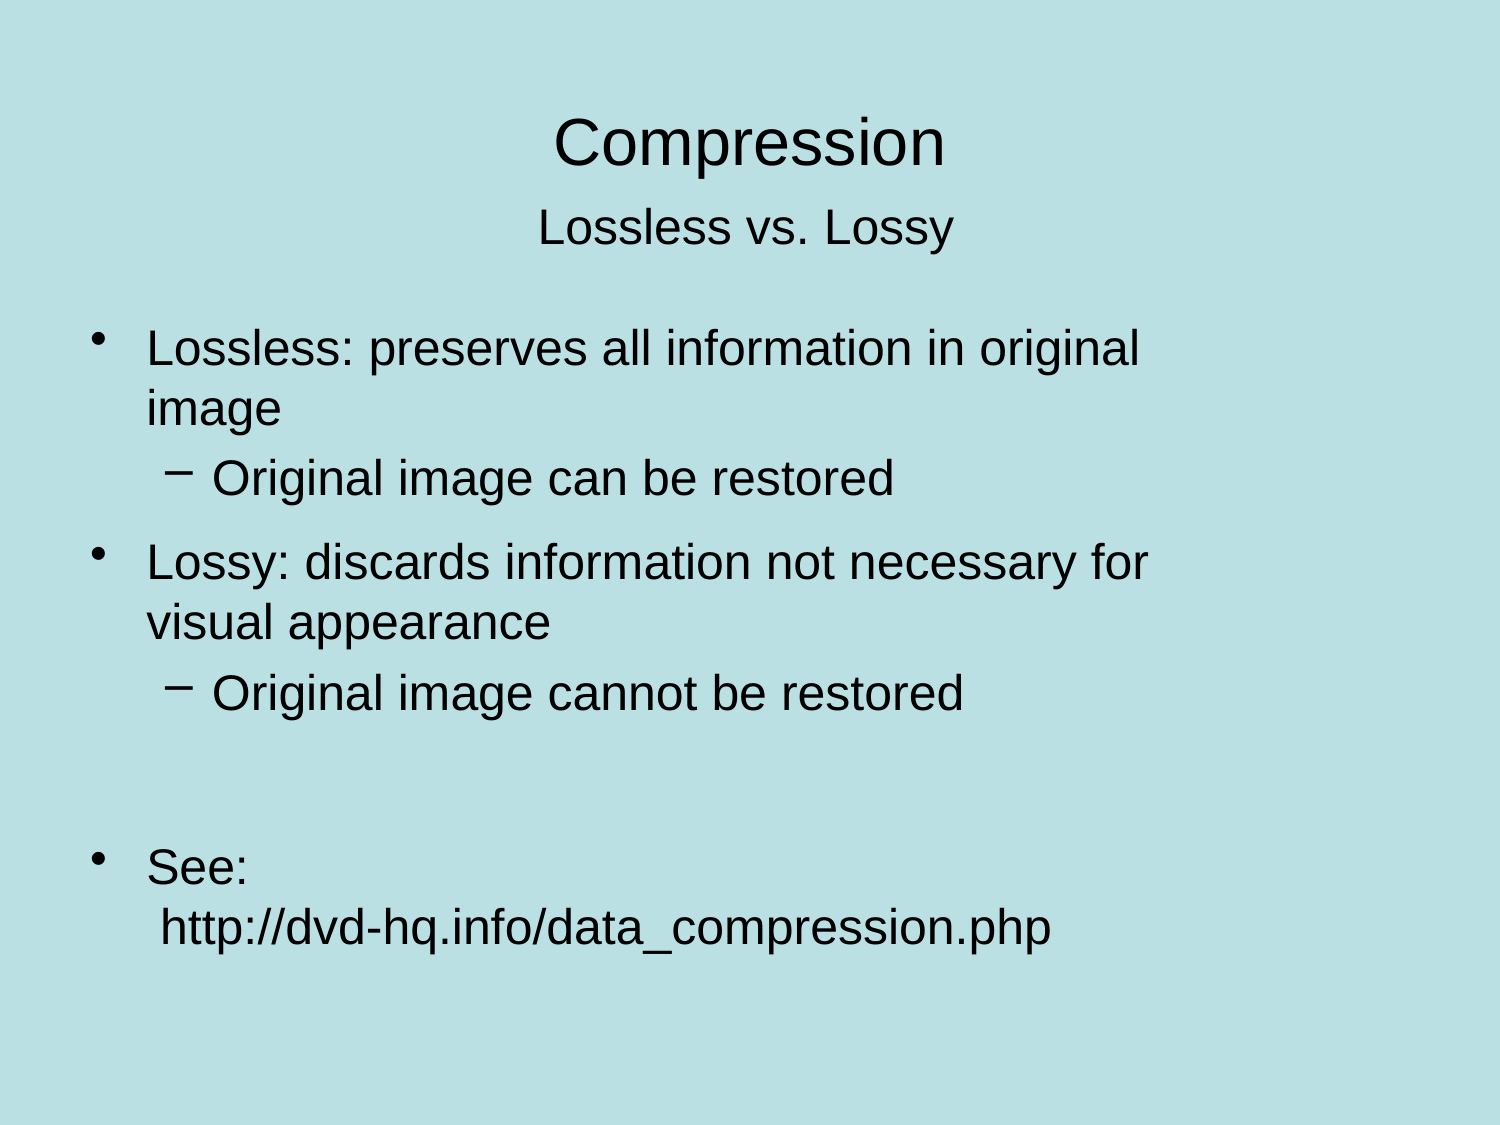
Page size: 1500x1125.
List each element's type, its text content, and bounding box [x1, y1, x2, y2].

text_box Lossless vs. Lossy [252, 187, 1240, 263]
title Compression [112, 44, 1388, 233]
list Lossless: preserves all information in original image Original image can be restored Lossy: discards information not necessary for visual appearance Original image cannot be restored See: http://dvd-hq.info/data_compression.php [74, 307, 1201, 1051]
